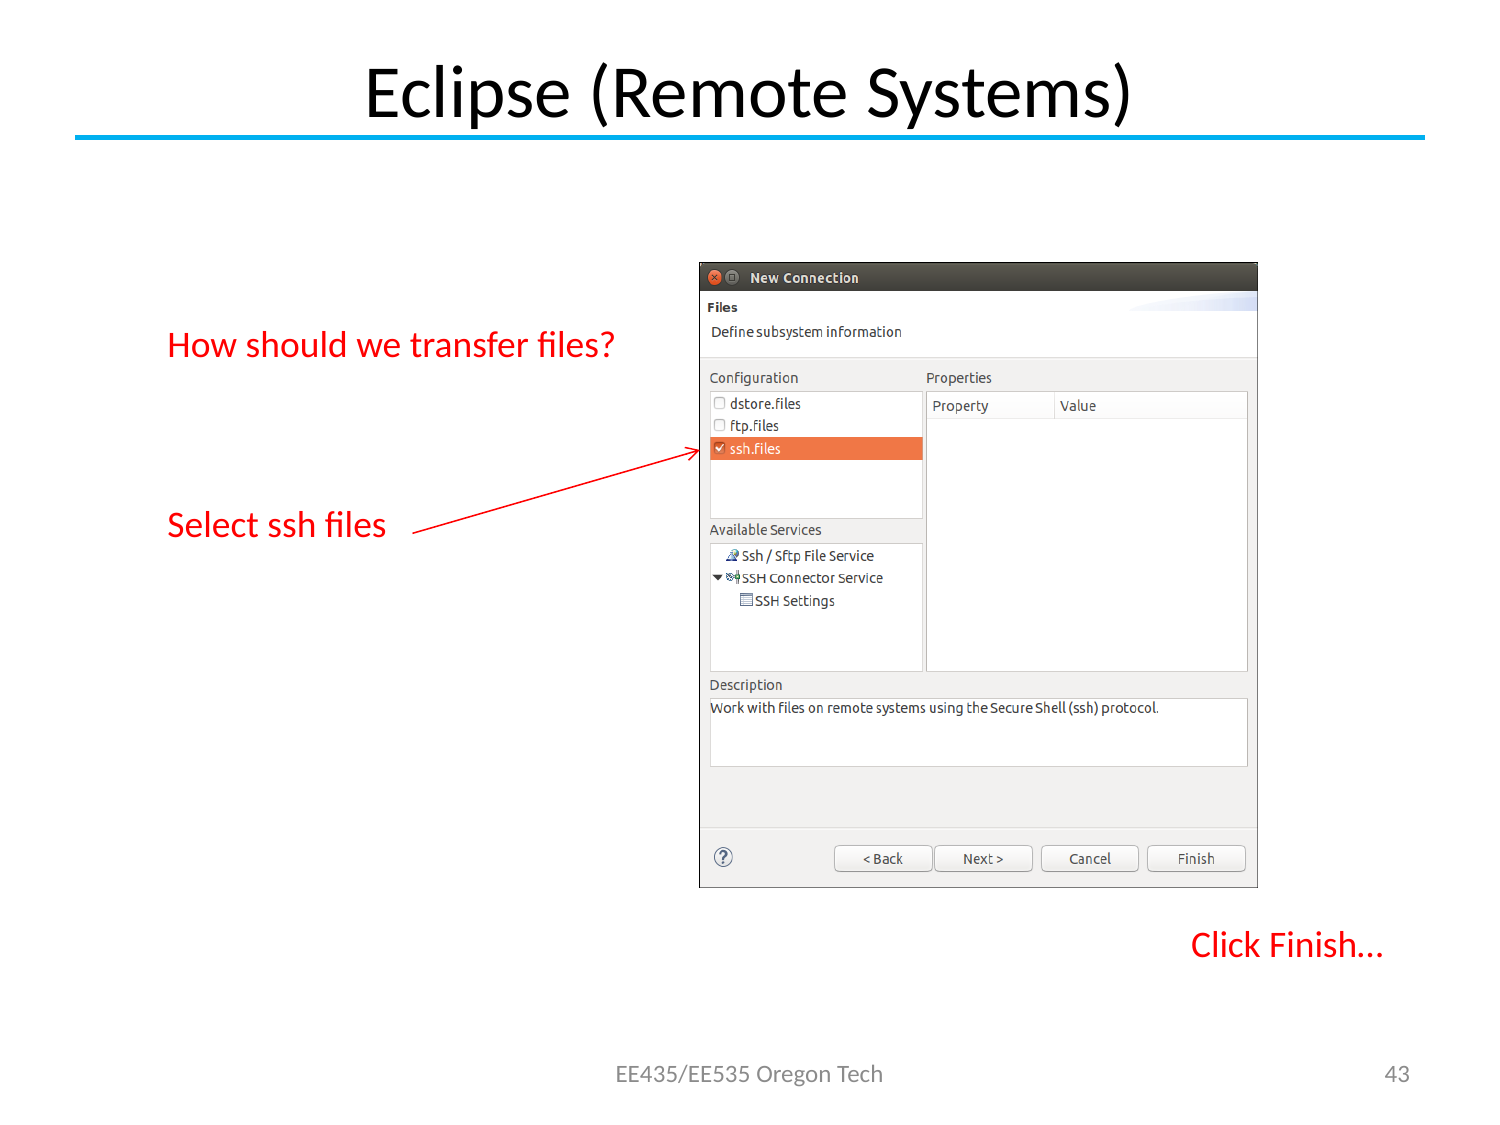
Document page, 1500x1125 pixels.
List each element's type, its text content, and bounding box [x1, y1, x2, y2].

text_box Click Finish… [1176, 912, 1399, 973]
slide_number 43 [1074, 1042, 1425, 1103]
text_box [412, 449, 701, 534]
picture [699, 262, 1258, 888]
footer EE435/EE535 Oregon Tech [512, 1042, 988, 1103]
title Eclipse (Remote Systems) [75, 45, 1425, 130]
text_box How should we transfer files? Select ssh files [152, 312, 633, 598]
